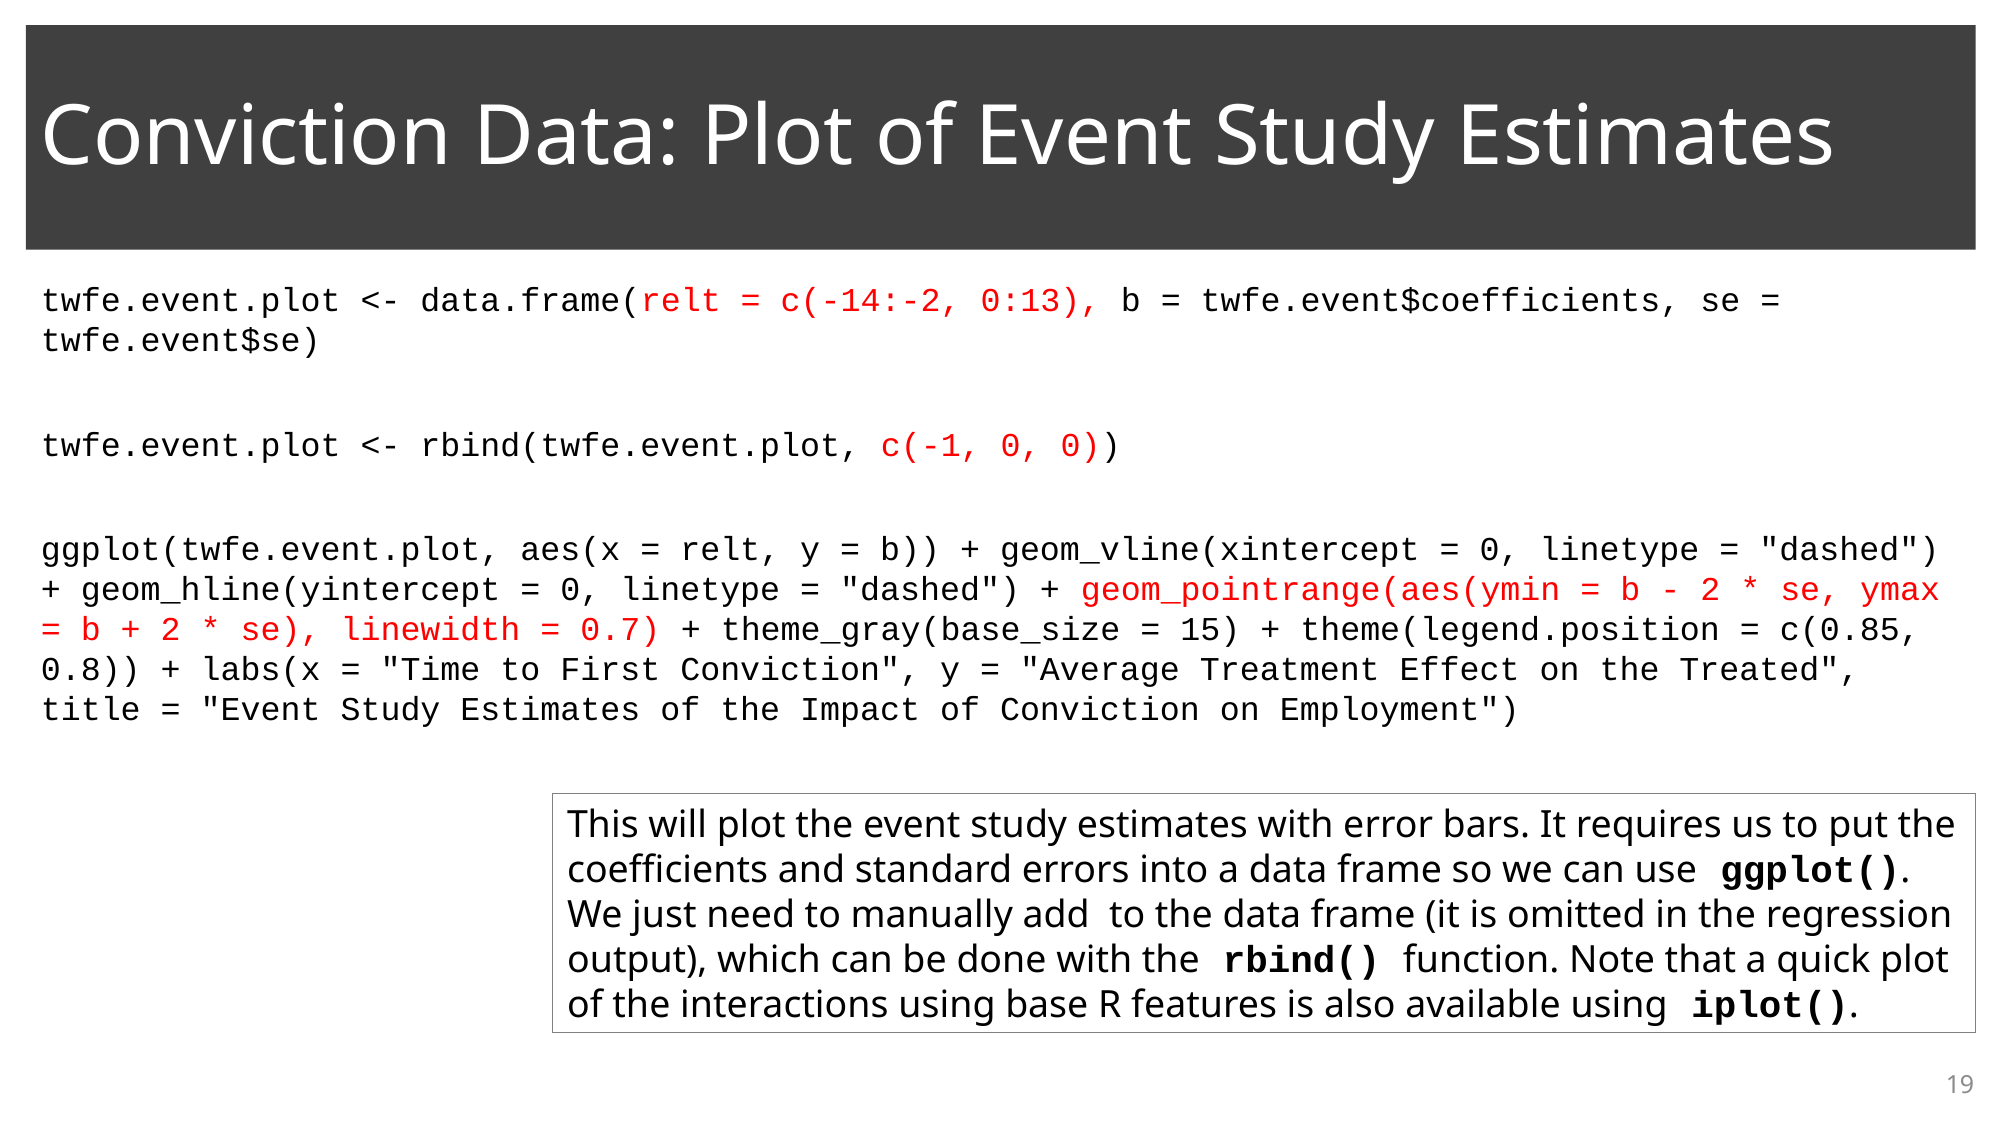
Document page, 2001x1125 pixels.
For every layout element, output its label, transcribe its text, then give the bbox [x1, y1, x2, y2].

list twfe.event.plot <- data.frame(relt = c(-14:-2, 0:13), b = twfe.event$coefficients, se = twfe.event$se) twfe.event.plot <- rbind(twfe.event.plot, c(-1, 0, 0)) ggplot(twfe.event.plot, aes(x = relt, y = b)) + geom_vline(xintercept = 0, linetype = "dashed") + geom_hline(yintercept = 0, linetype = "dashed") + geom_pointrange(aes(ymin = b - 2 * se, ymax = b + 2 * se), linewidth = 0.7) + theme_gray(base_size = 15) + theme(legend.position = c(0.85, 0.8)) + labs(x = "Time to First Conviction", y = "Average Treatment Effect on the Treated", title = "Event Study Estimates of the Impact of Conviction on Employment") [25, 270, 1976, 1100]
title Conviction Data: Plot of Event Study Estimates [25, 25, 1976, 250]
slide_number 19 [1463, 1055, 1990, 1116]
